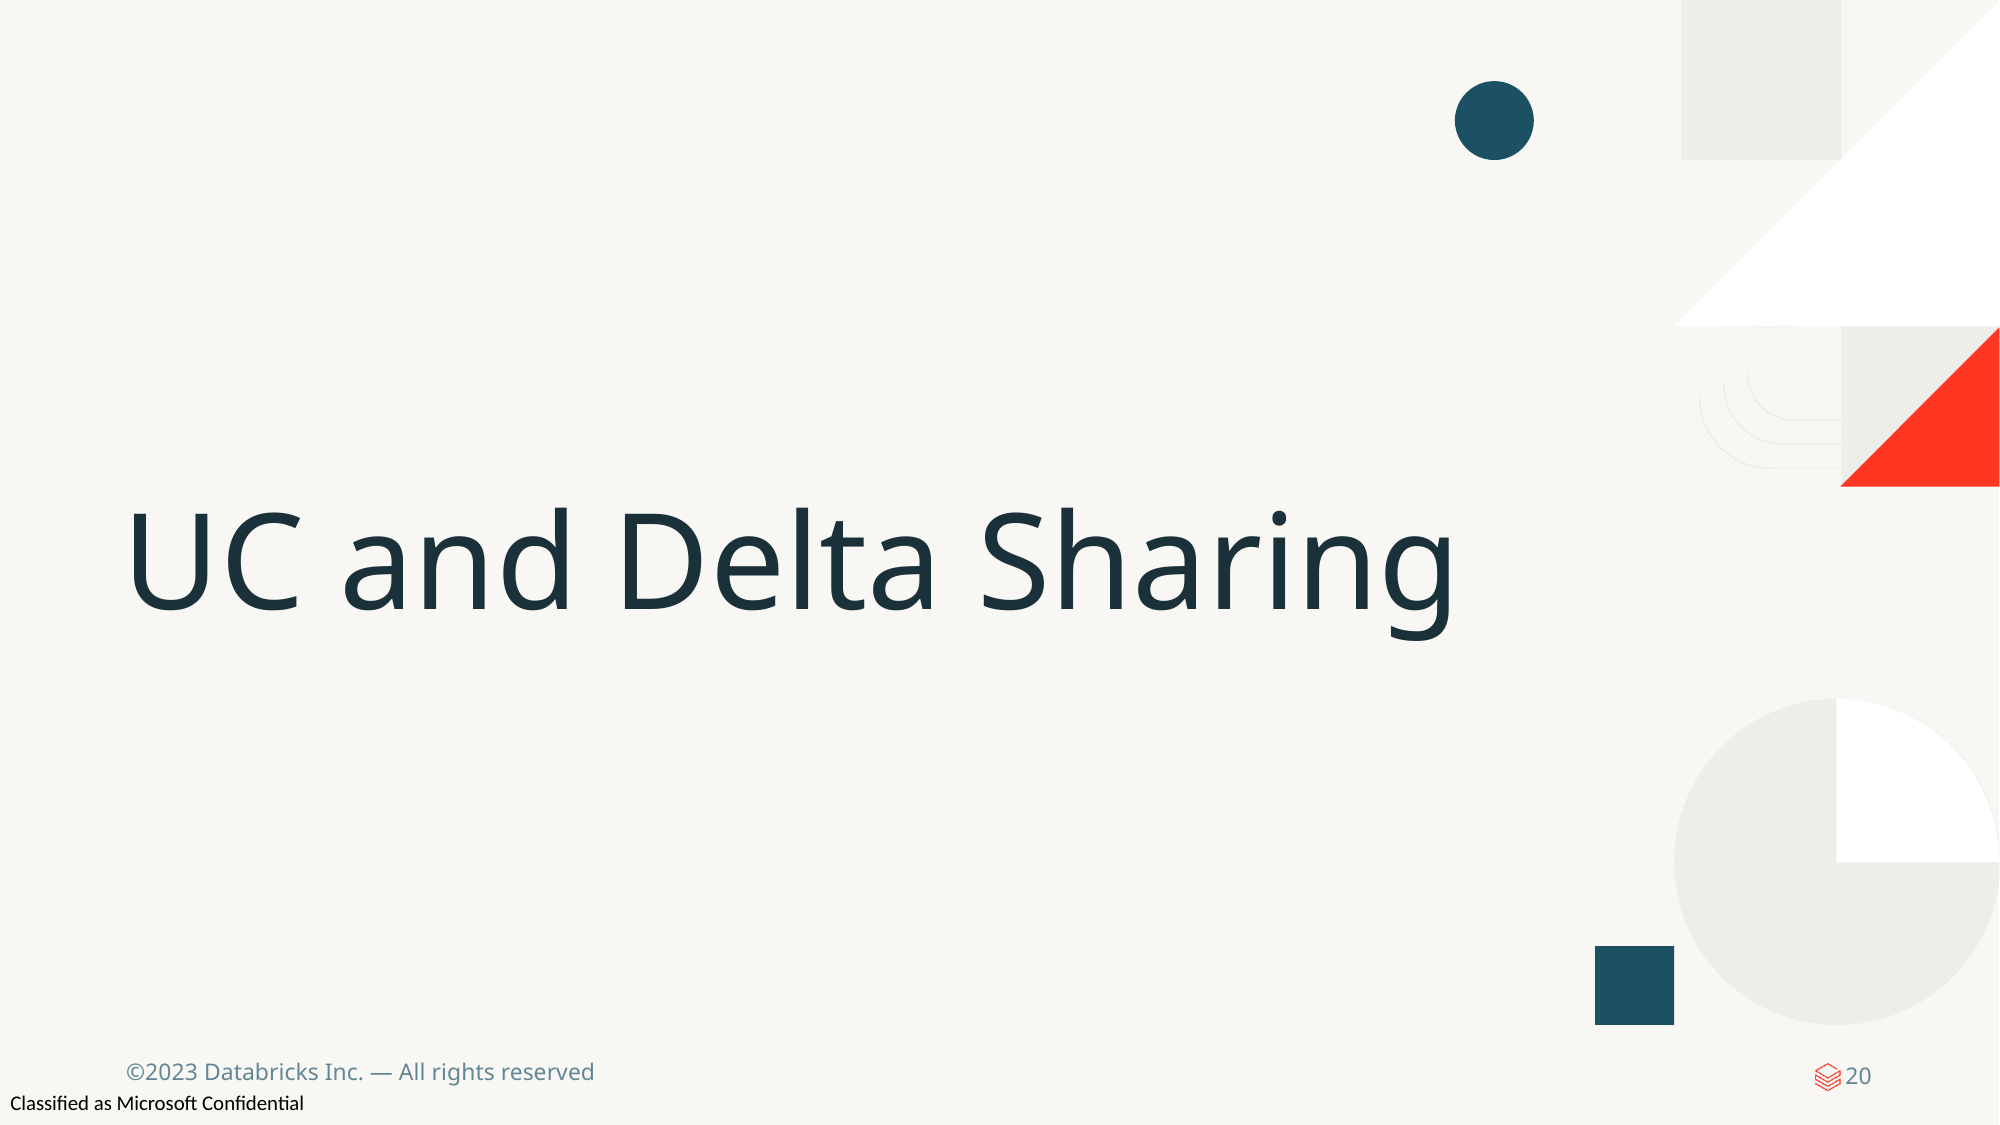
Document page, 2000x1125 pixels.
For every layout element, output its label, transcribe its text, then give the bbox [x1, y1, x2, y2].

slide_number 20 [1782, 1041, 1892, 1125]
title UC and Delta Sharing [122, 87, 1580, 1025]
